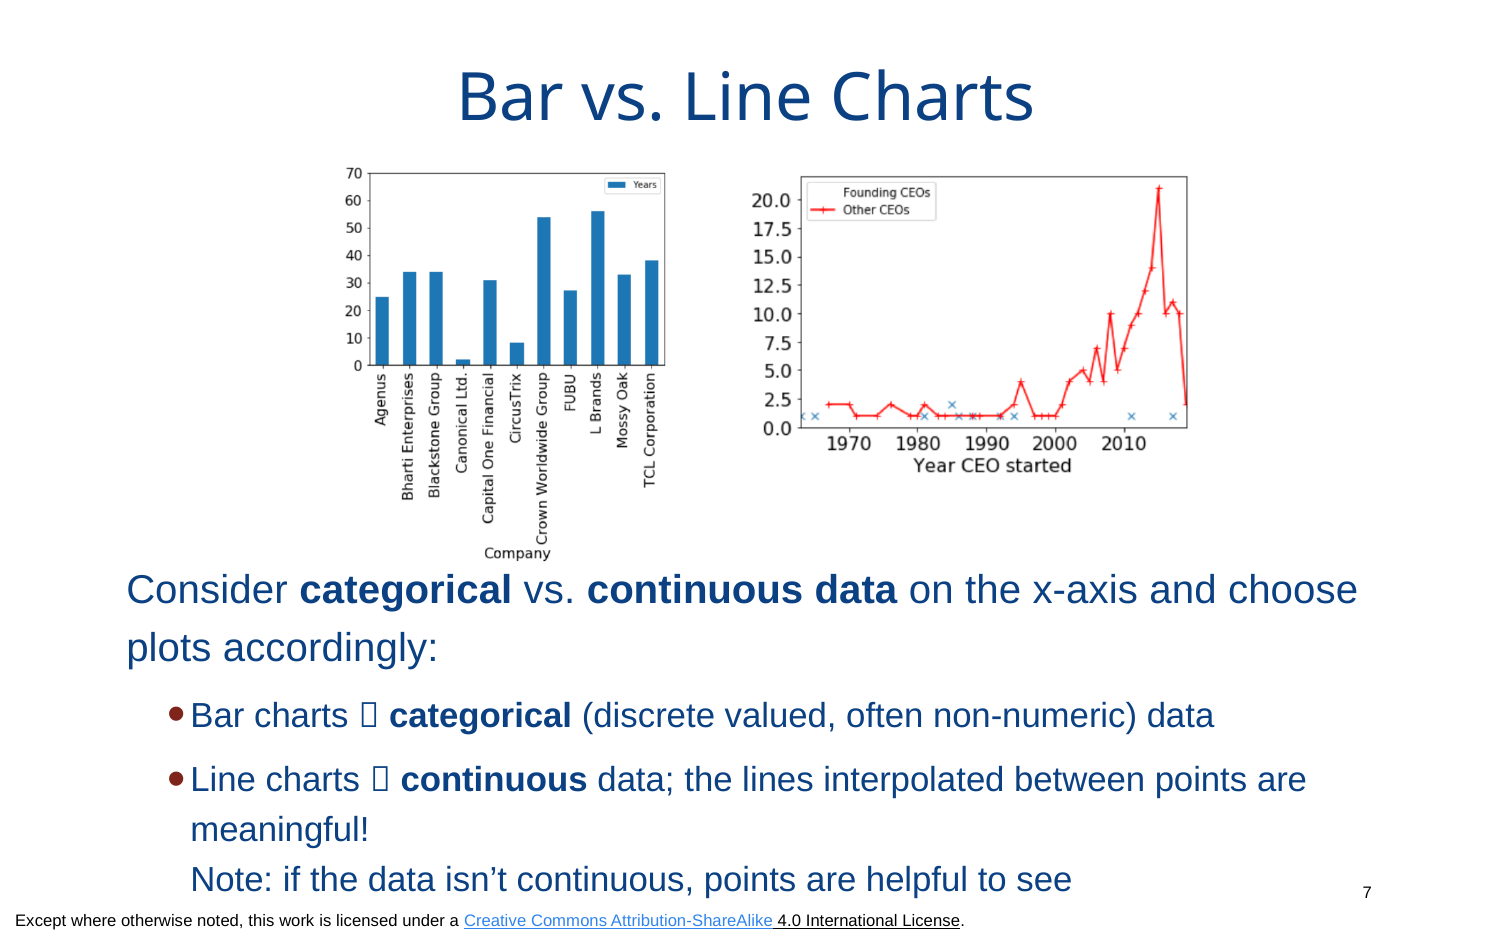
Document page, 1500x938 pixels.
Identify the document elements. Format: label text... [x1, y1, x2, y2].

slide_number 7 [1347, 866, 1416, 917]
title Bar vs. Line Charts [77, 4, 1416, 183]
picture [745, 169, 1197, 479]
list Consider categorical vs. continuous data on the x-axis and choose plots accordingly: Bar charts  categorical (discrete valued, often non-numeric) data Line charts  continuous data; the lines interpolated between points are meaningful! Note: if the data isn’t continuous, points are helpful to see [77, 537, 1416, 915]
picture [338, 161, 671, 566]
